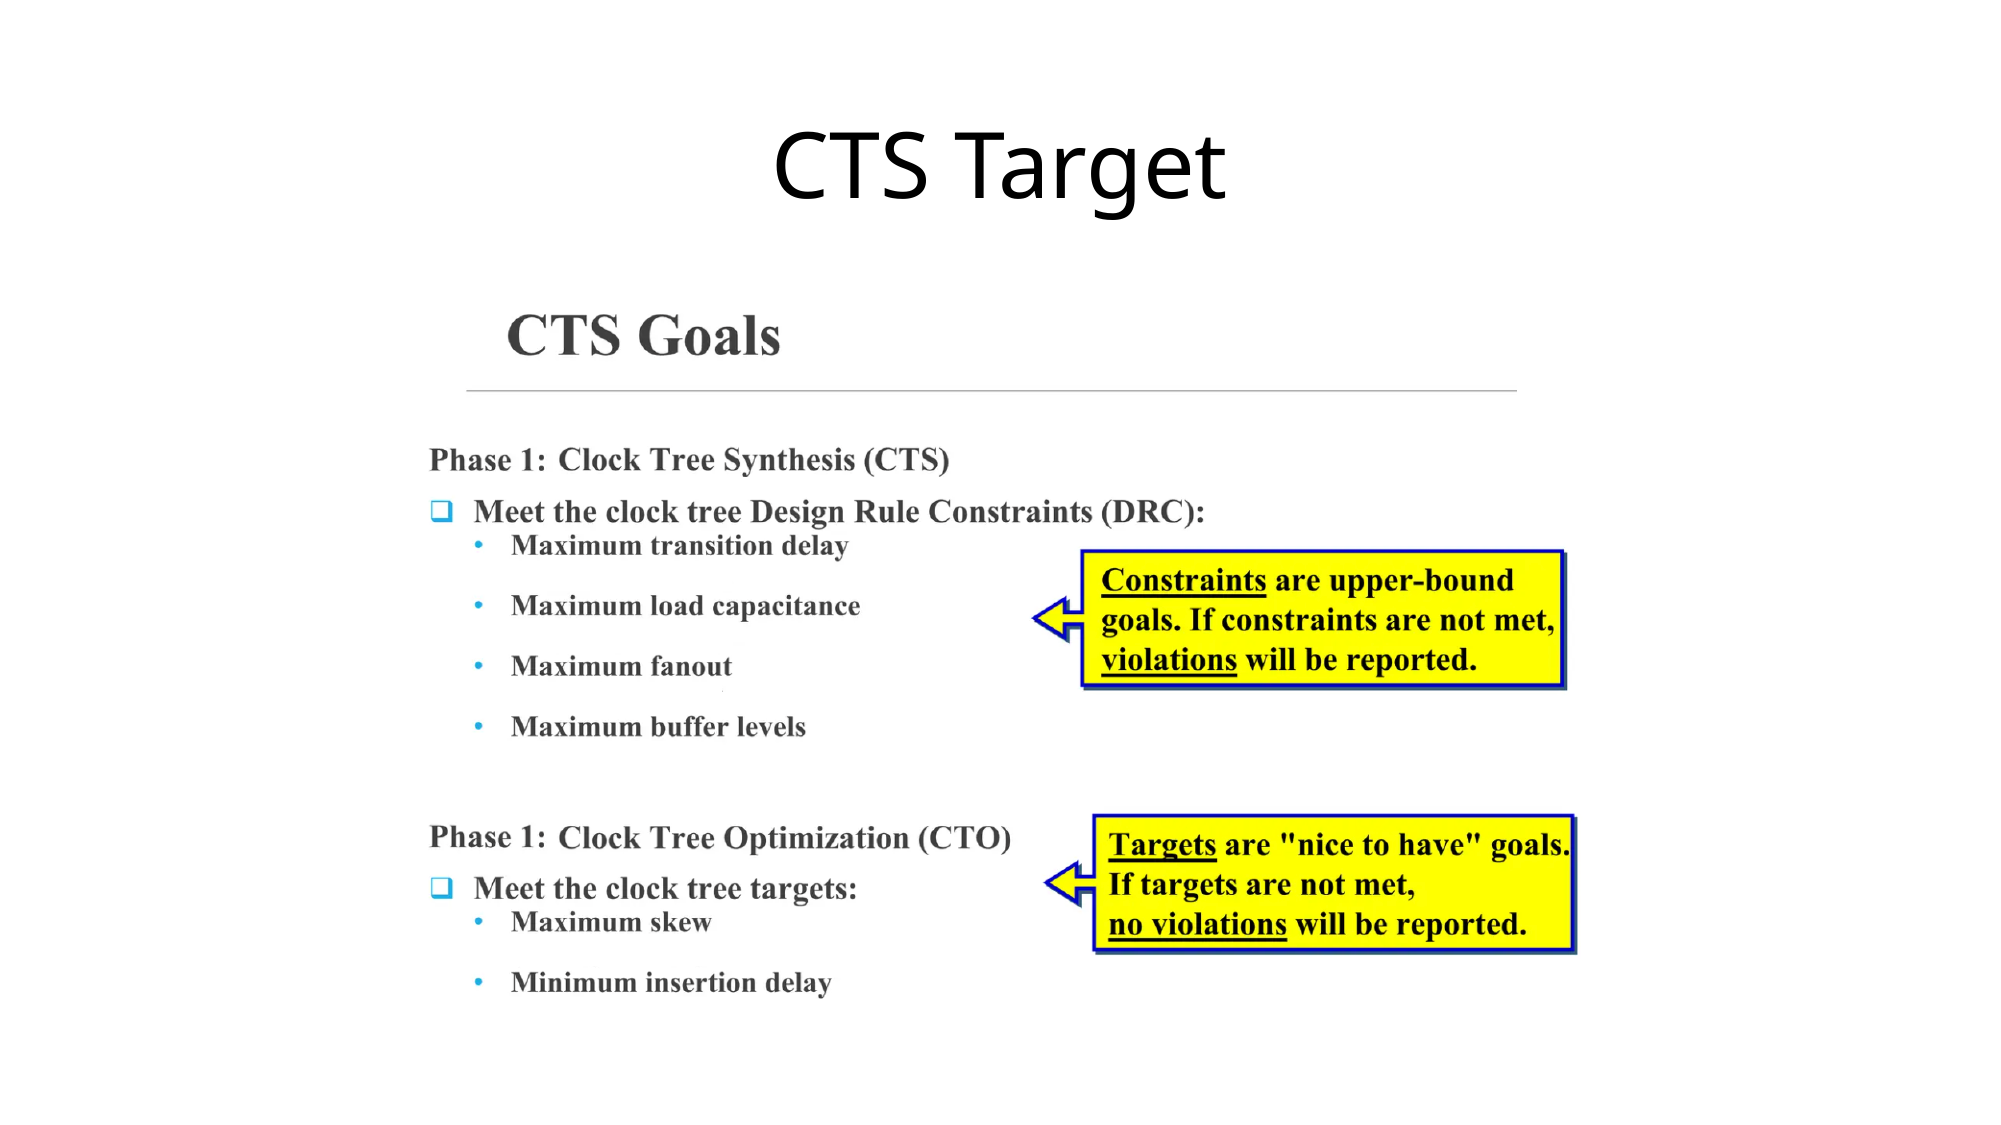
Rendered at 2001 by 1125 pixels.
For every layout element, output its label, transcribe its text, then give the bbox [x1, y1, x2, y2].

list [396, 299, 1604, 1014]
title CTS Target [137, 59, 1863, 278]
